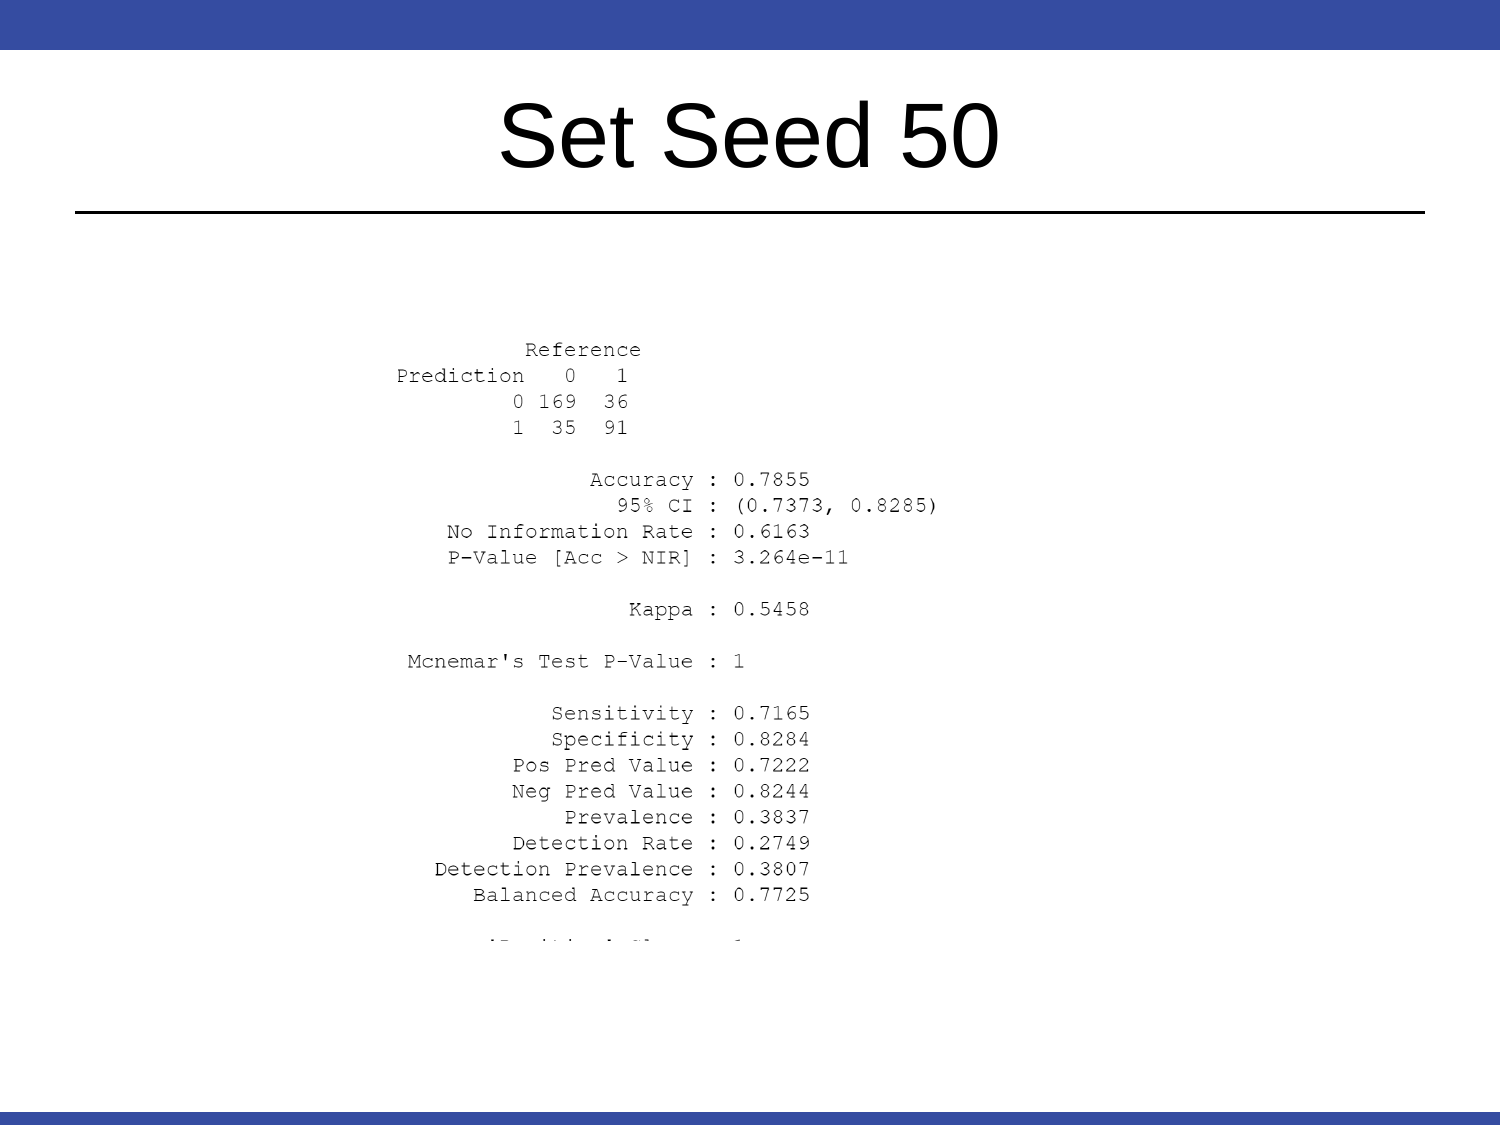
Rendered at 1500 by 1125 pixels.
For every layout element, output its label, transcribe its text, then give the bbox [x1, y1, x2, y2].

title Set Seed 50 [75, 37, 1425, 225]
picture [397, 313, 1224, 942]
